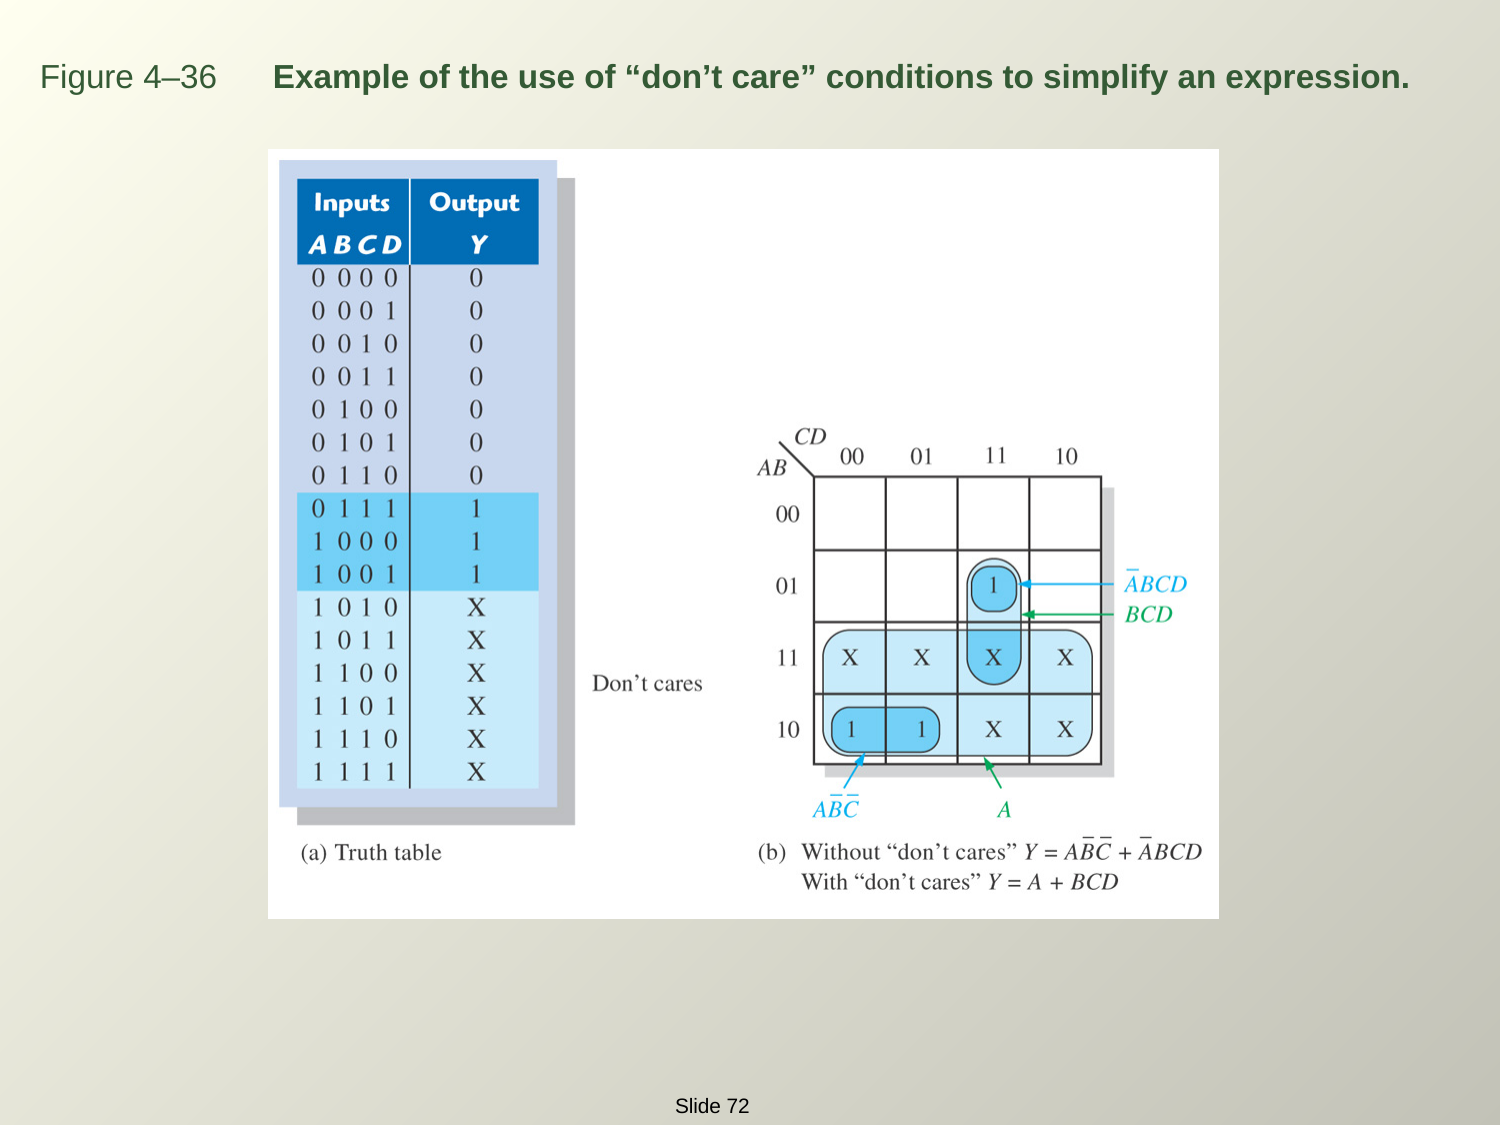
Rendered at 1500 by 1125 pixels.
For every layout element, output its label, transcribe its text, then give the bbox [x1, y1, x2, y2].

picture [268, 149, 1219, 919]
title Figure 4–36 Example of the use of “don’t care” conditions to simplify an expression. [24, 37, 1463, 113]
